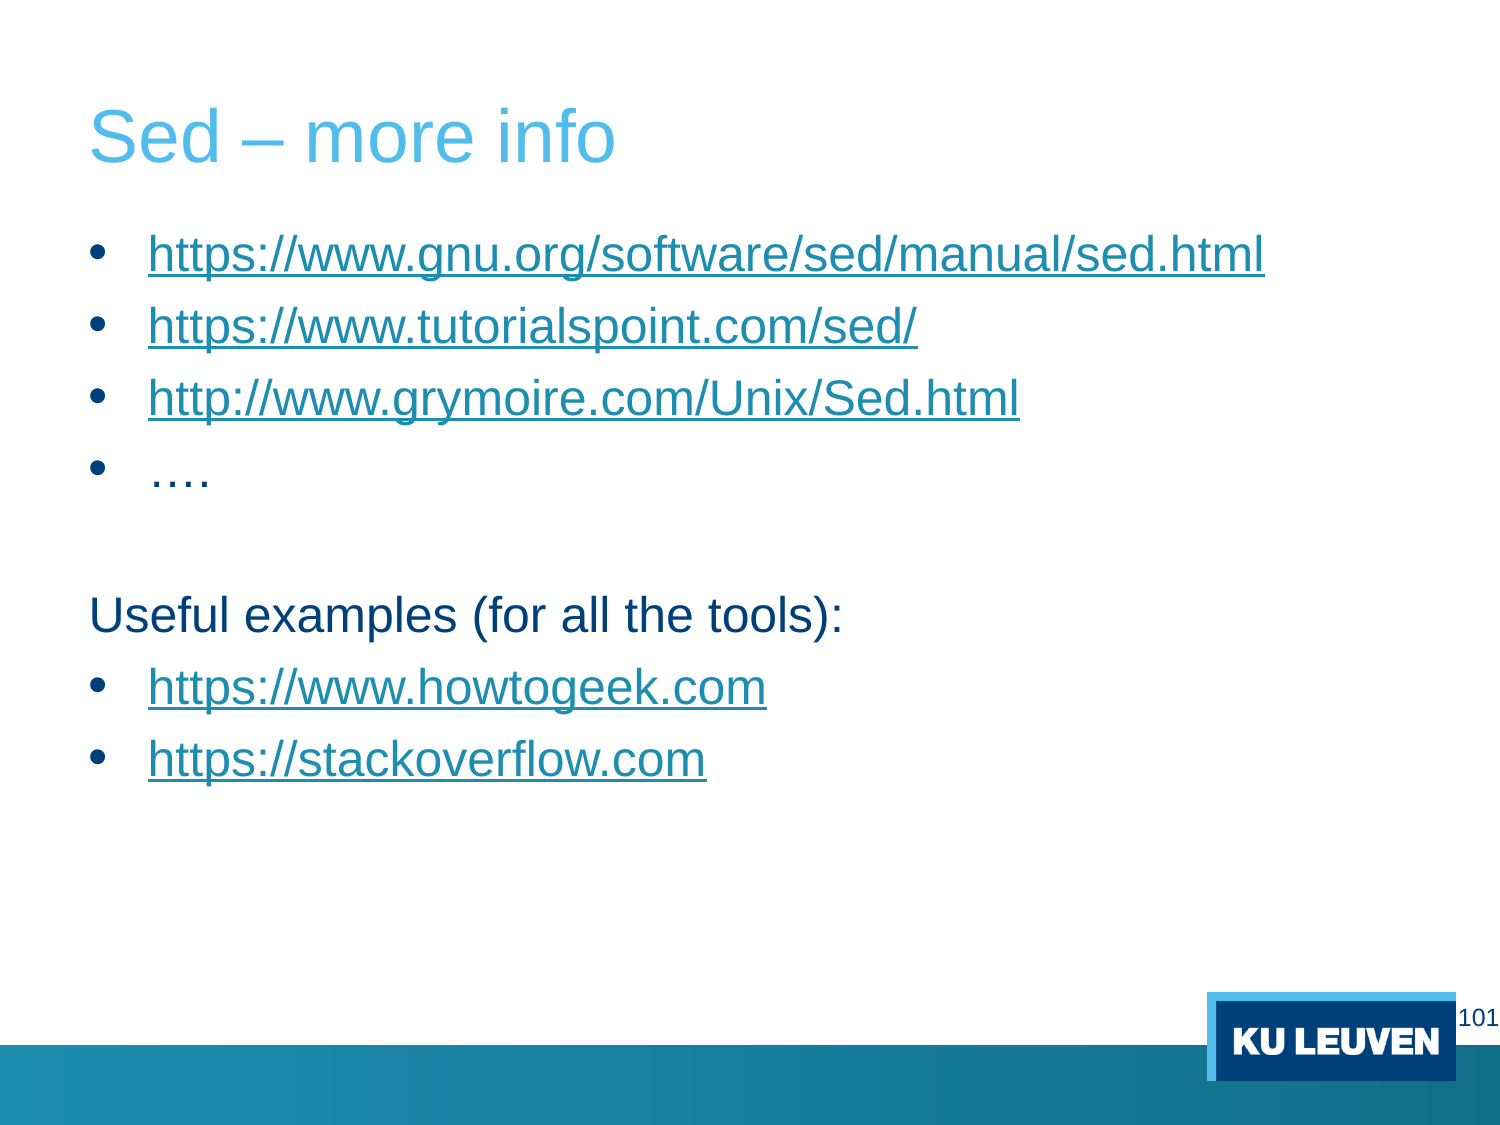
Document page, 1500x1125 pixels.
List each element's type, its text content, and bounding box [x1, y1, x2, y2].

title Sed – more info [88, 29, 1456, 178]
list https://www.gnu.org/software/sed/manual/sed.html https://www.tutorialspoint.com/sed/ http://www.grymoire.com/Unix/Sed.html …. Useful examples (for all the tools): https://www.howtogeek.com https://stackoverflow.com [88, 221, 1456, 948]
picture [1207, 992, 1456, 1081]
slide_number 101 [1346, 1000, 1500, 1049]
